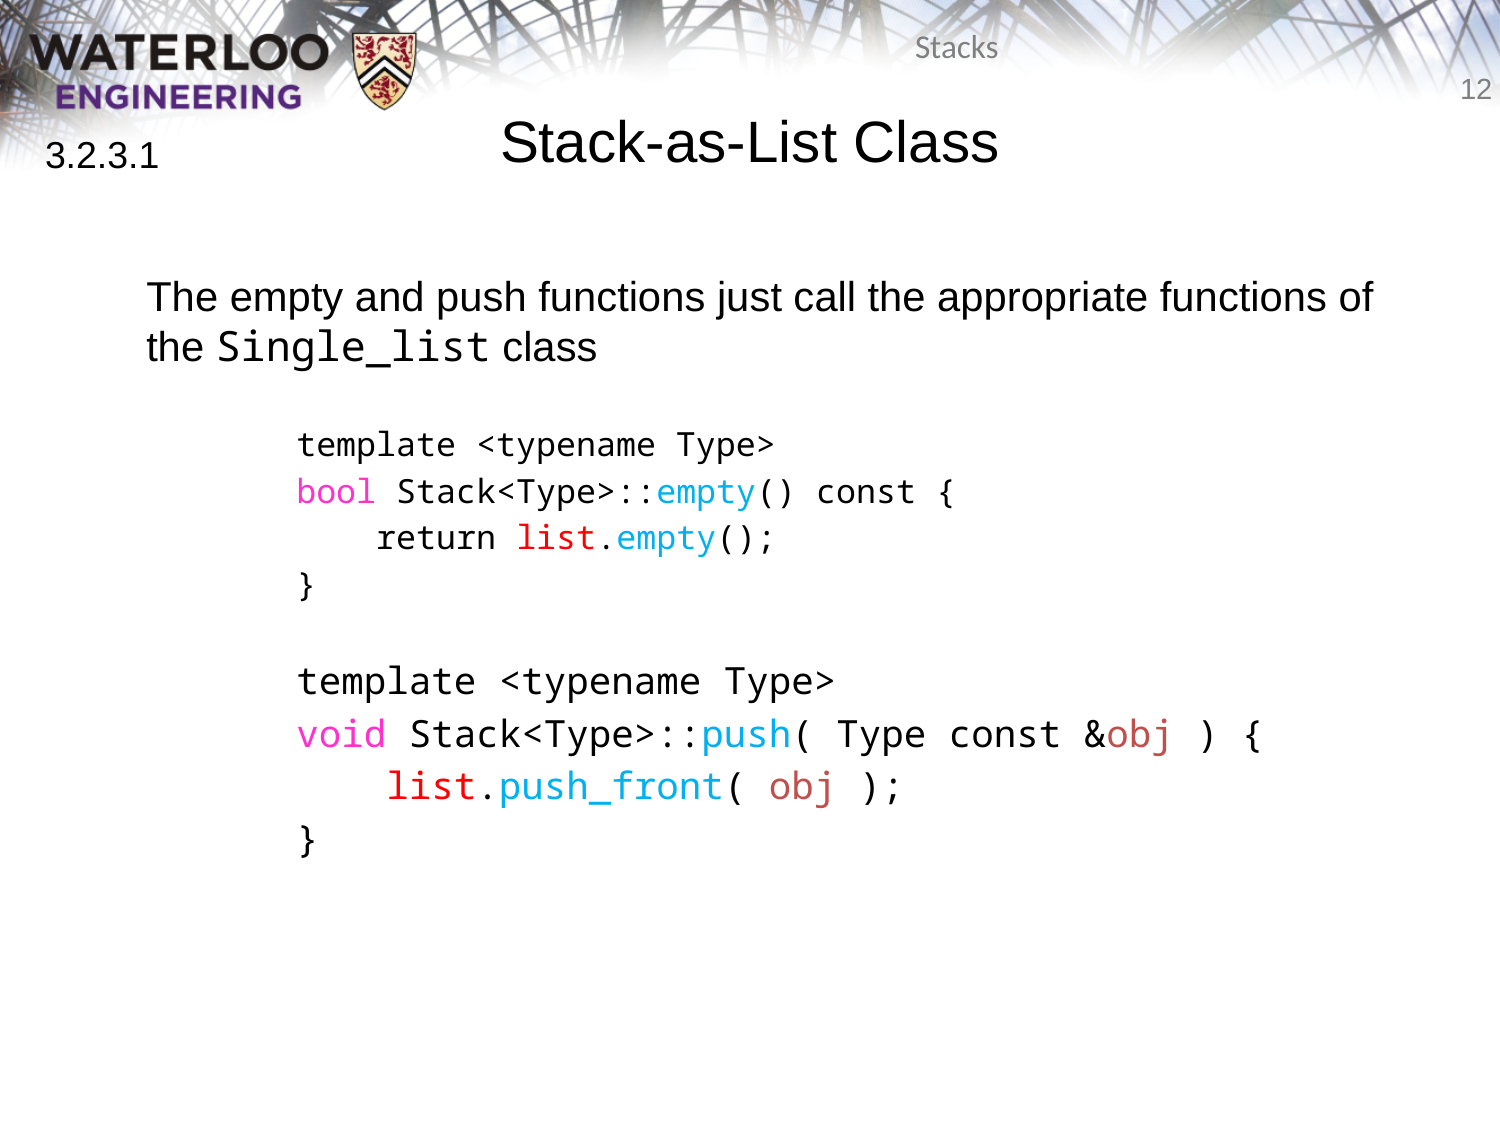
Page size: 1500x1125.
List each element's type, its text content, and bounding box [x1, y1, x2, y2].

picture [0, 0, 1500, 1125]
text_box 3.2.3.1 [30, 124, 175, 184]
title Stack-as-List Class [74, 44, 1426, 233]
list The empty and push functions just call the appropriate functions of the Single_list class template <typename Type> bool Stack<Type>::empty() const { return list.empty(); } template <typename Type> void Stack<Type>::push( Type const &obj ) { list.push_front( obj ); } [74, 262, 1426, 1006]
